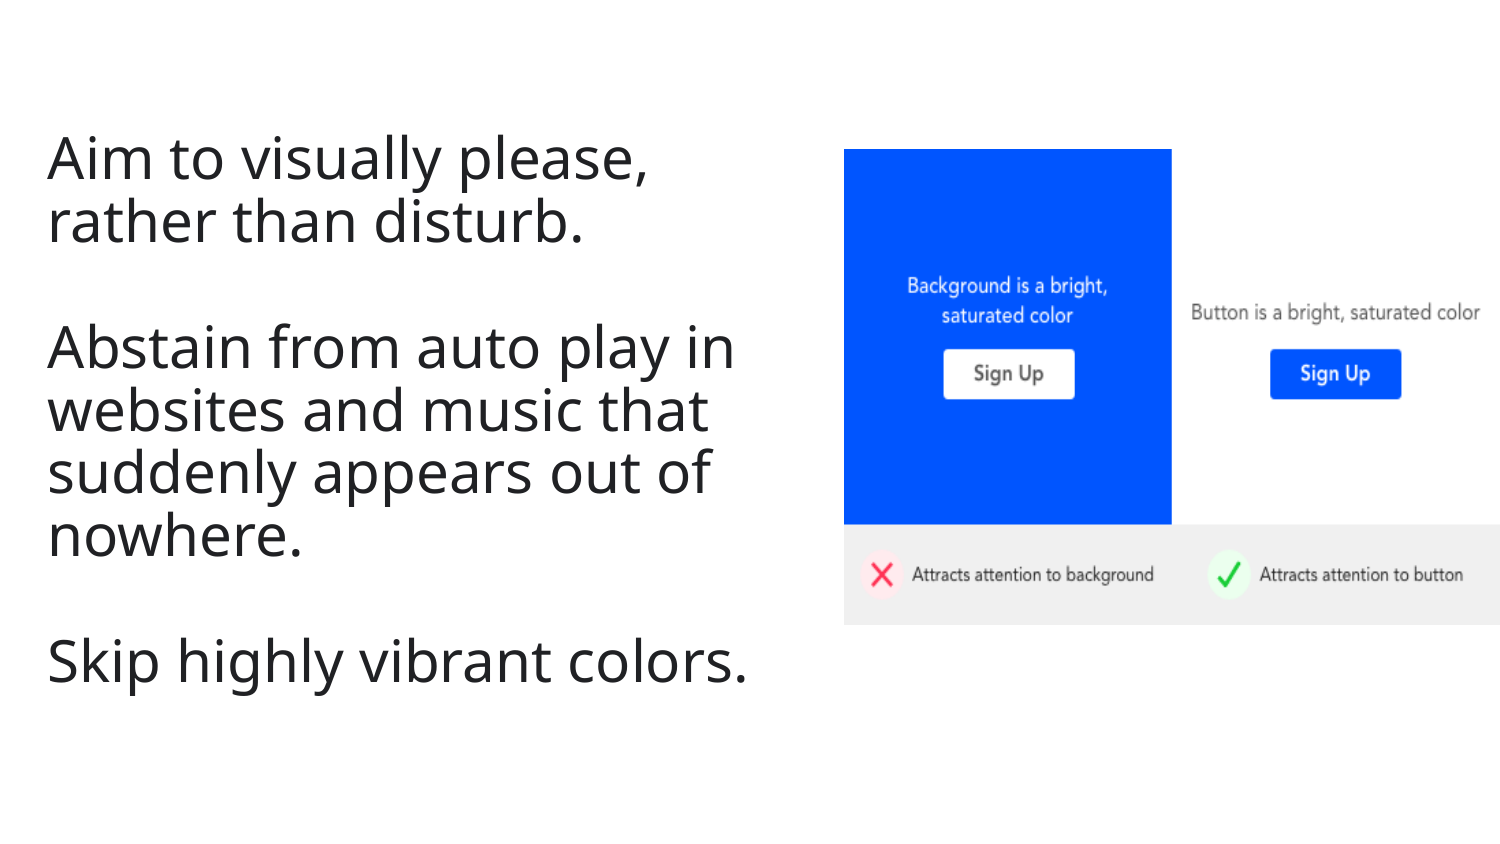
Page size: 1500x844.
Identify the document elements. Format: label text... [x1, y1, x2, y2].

title Aim to visually please, rather than disturb. Abstain from auto play in websites and music that suddenly appears out of nowhere. Skip highly vibrant colors. [12, 114, 814, 809]
picture [844, 149, 1500, 625]
